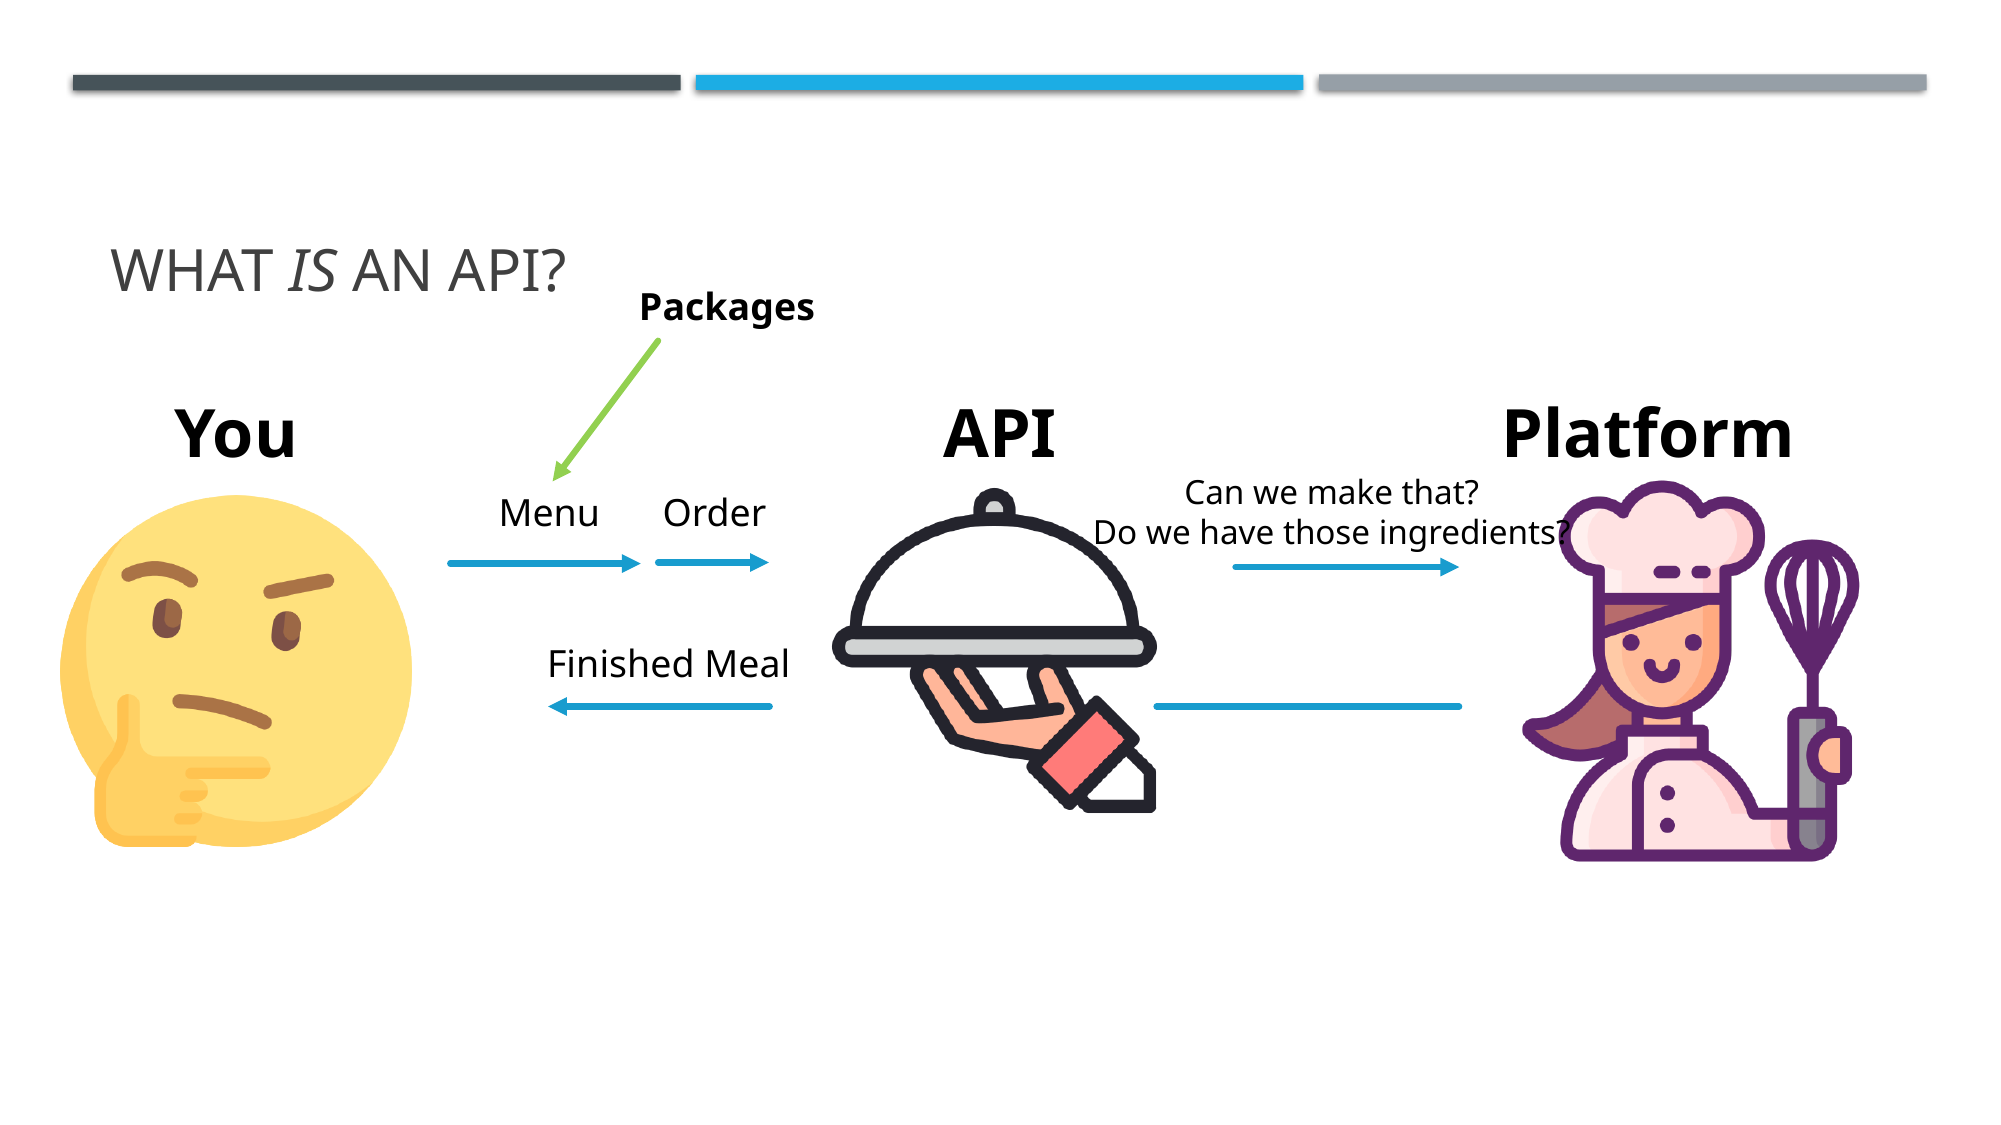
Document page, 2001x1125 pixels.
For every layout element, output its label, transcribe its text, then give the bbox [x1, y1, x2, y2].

text_box Menu [483, 481, 622, 542]
title What is an api? [95, 115, 1905, 311]
text_box You [30, 383, 443, 479]
text_box API [793, 383, 1207, 437]
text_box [552, 340, 659, 482]
text_box Platform [1441, 383, 1855, 476]
text_box Packages [624, 275, 832, 335]
picture [1497, 478, 1884, 864]
text_box Order [647, 481, 775, 542]
picture [60, 494, 413, 847]
text_box Finished Meal [532, 632, 775, 693]
picture [780, 437, 1207, 864]
text_box Can we make that? Do we have those ingredients? [1211, 463, 1601, 559]
